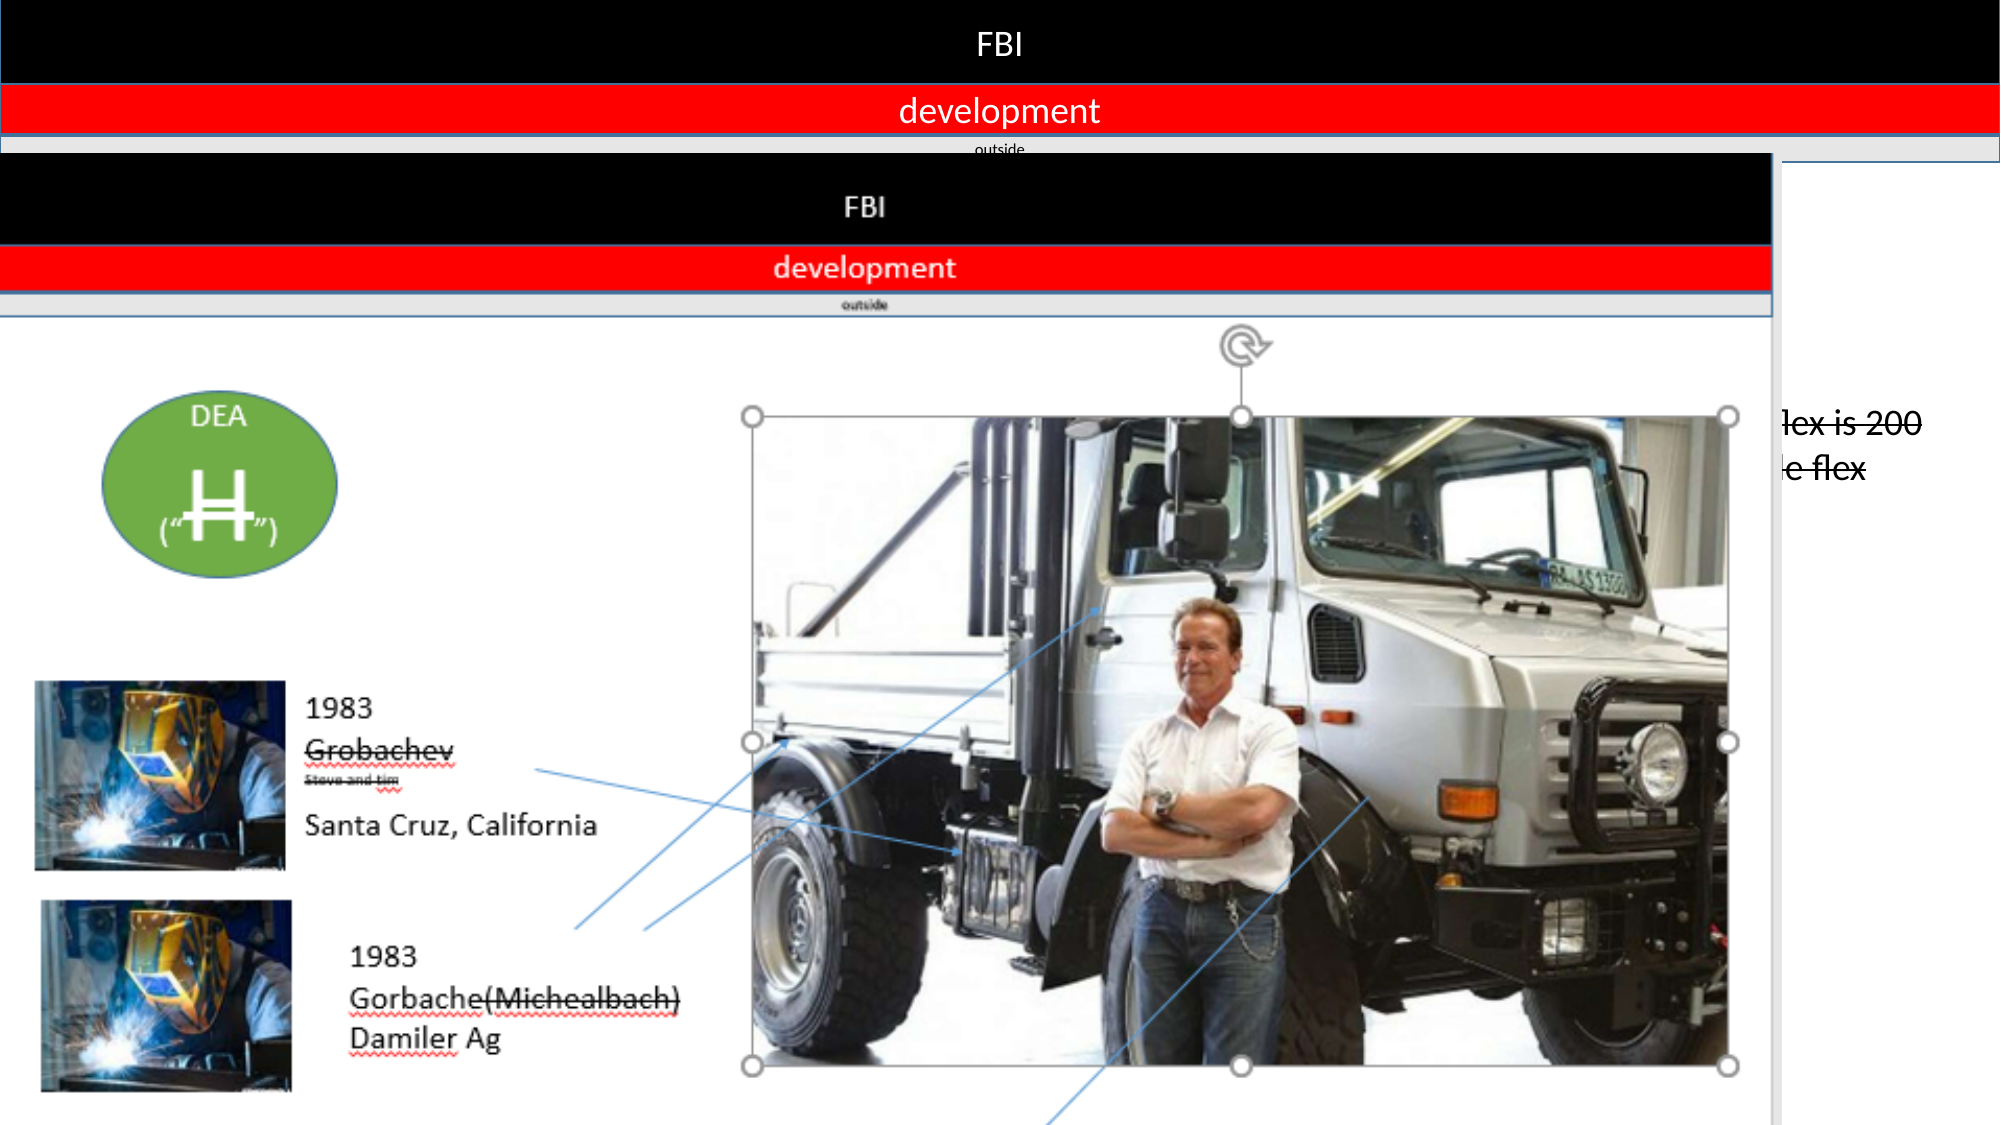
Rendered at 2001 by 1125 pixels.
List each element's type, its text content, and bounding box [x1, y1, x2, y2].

text_box development [0, 83, 2000, 135]
text_box FBI [0, 0, 2000, 83]
picture [0, 153, 1782, 1125]
text_box §Theft: Find a flex is 200 oliver kahn stole flex beofer [1782, 390, 1965, 541]
text_box outside [0, 135, 2000, 163]
